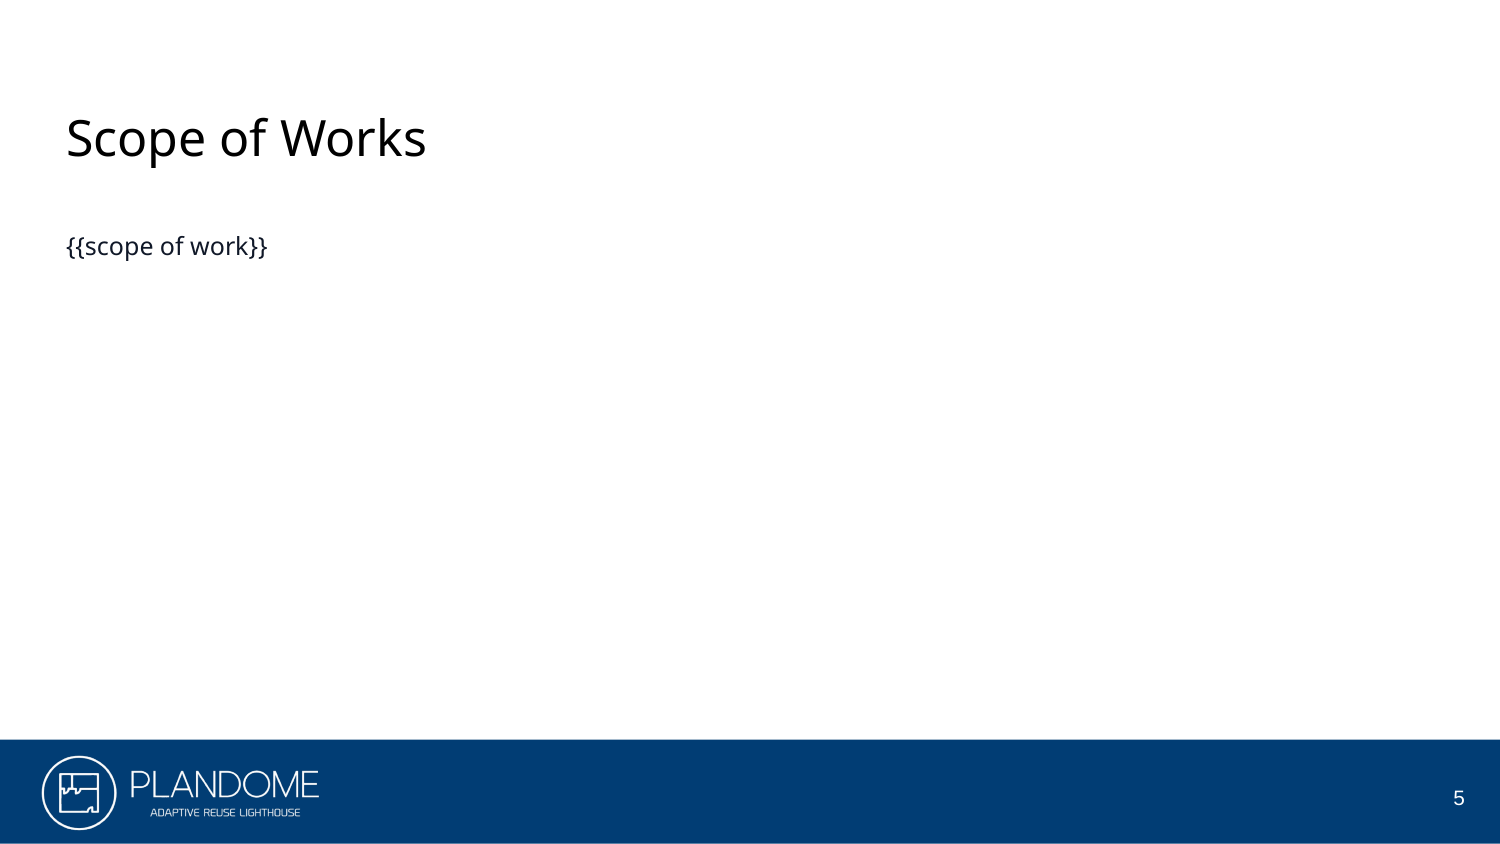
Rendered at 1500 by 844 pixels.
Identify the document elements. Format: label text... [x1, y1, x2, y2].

list {{scope of work}} [51, 200, 1418, 653]
title Scope of Works [51, 91, 1376, 200]
slide_number 5 [1389, 764, 1480, 830]
picture [0, 649, 389, 844]
